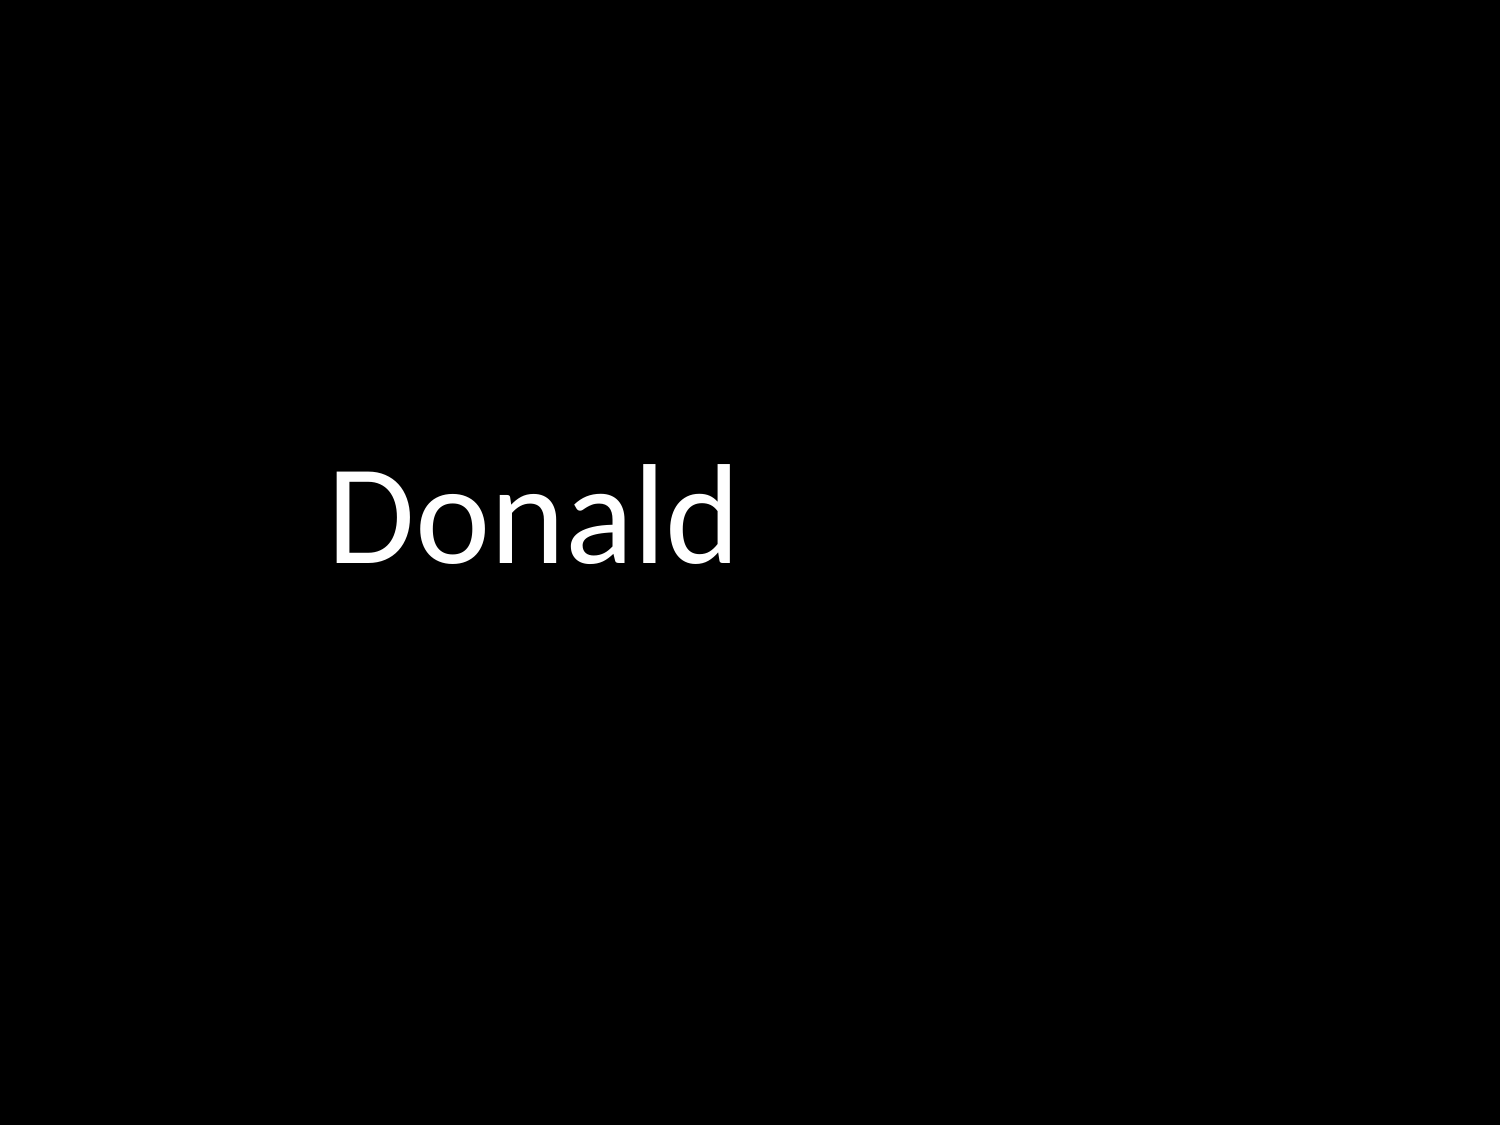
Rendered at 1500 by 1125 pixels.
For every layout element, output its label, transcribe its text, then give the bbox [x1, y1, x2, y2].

title Donald [312, 412, 1500, 600]
